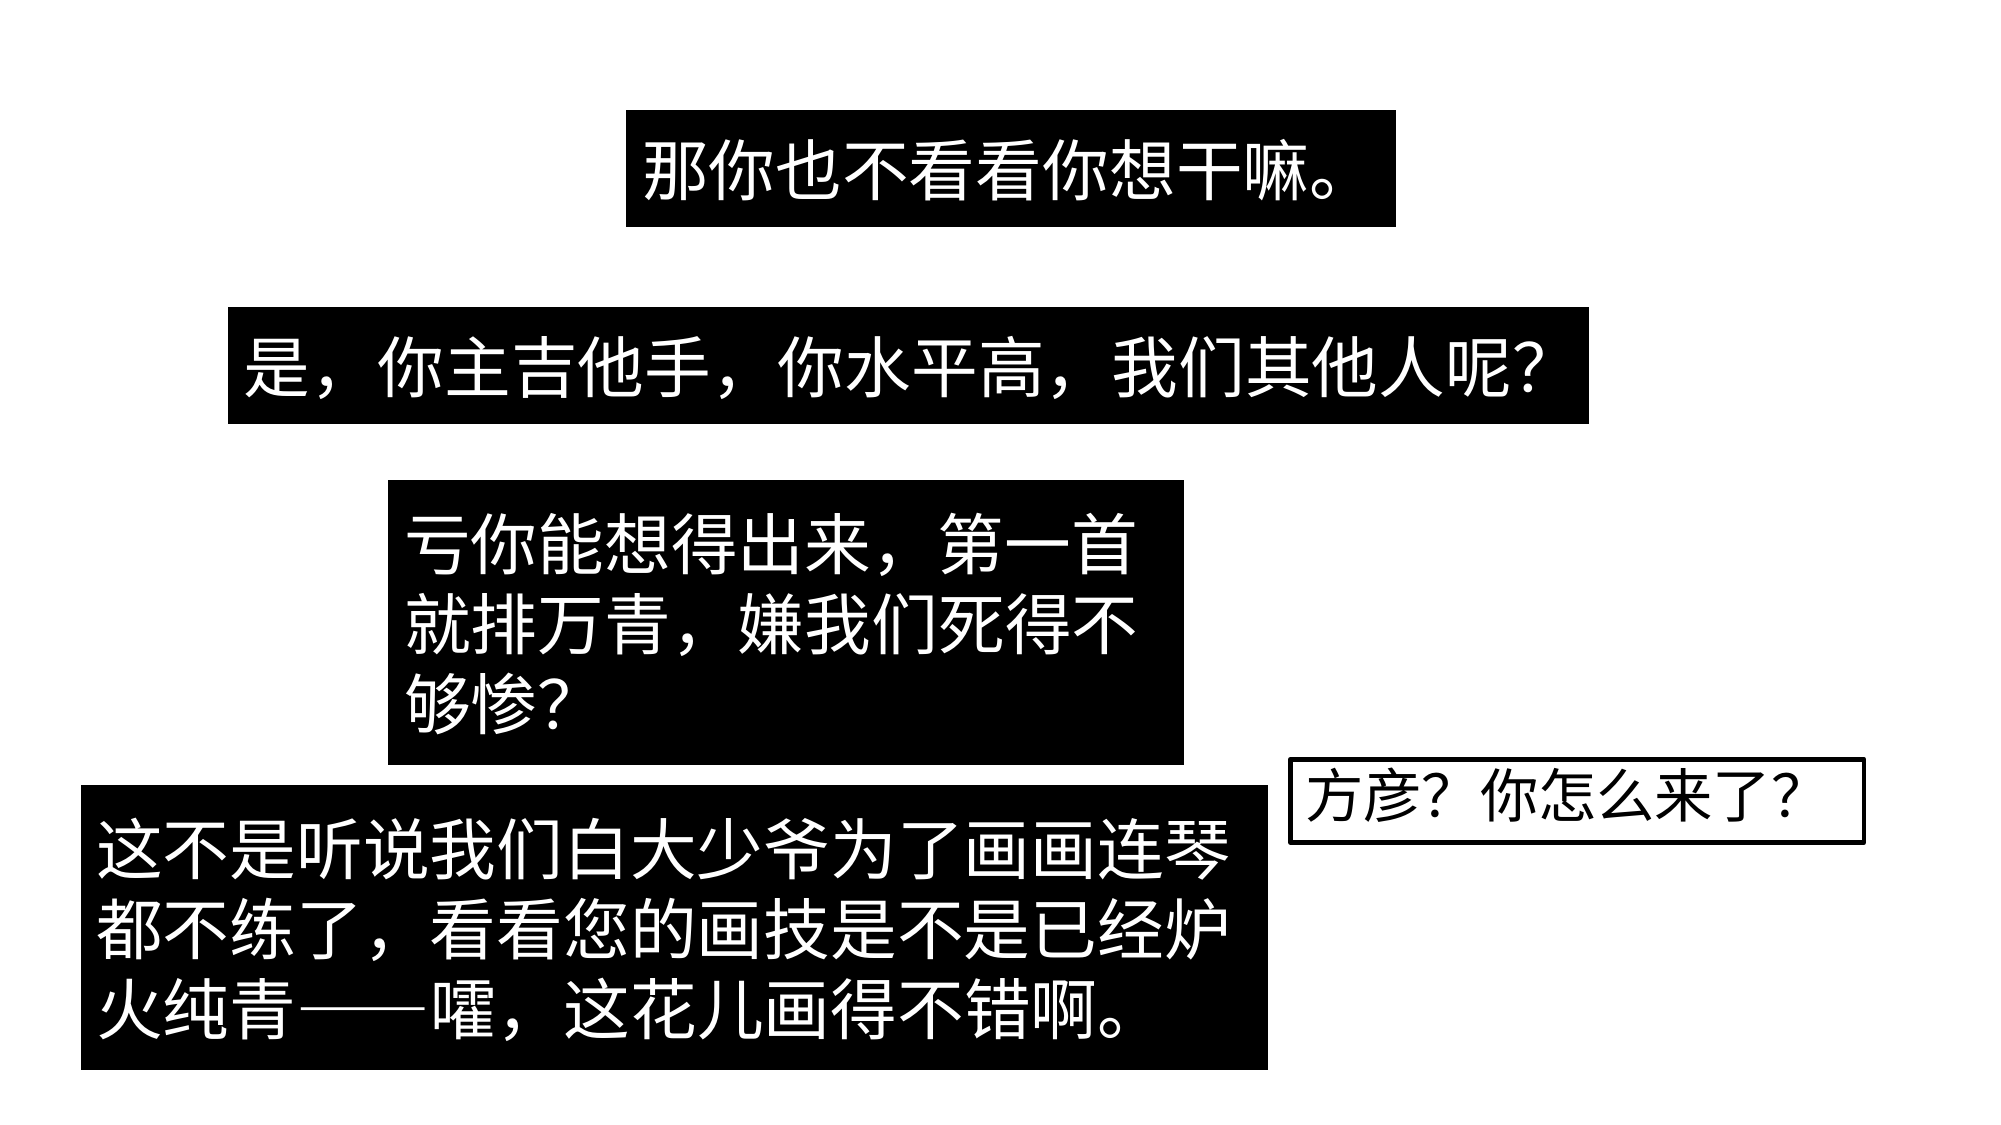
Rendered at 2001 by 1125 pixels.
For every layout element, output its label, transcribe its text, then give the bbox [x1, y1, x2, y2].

text_box 方彦？你怎么来了？ [1290, 759, 1864, 843]
text_box 是，你主吉他手，你水平高，我们其他人呢？ [228, 307, 1589, 424]
text_box 那你也不看看你想干嘛。 [626, 110, 1396, 227]
text_box 亏你能想得出来，第一首就排万青，嫌我们死得不够惨？ [388, 480, 1184, 765]
text_box 这不是听说我们白大少爷为了画画连琴都不练了，看看您的画技是不是已经炉火纯青——嚯，这花儿画得不错啊。 [81, 785, 1268, 1070]
